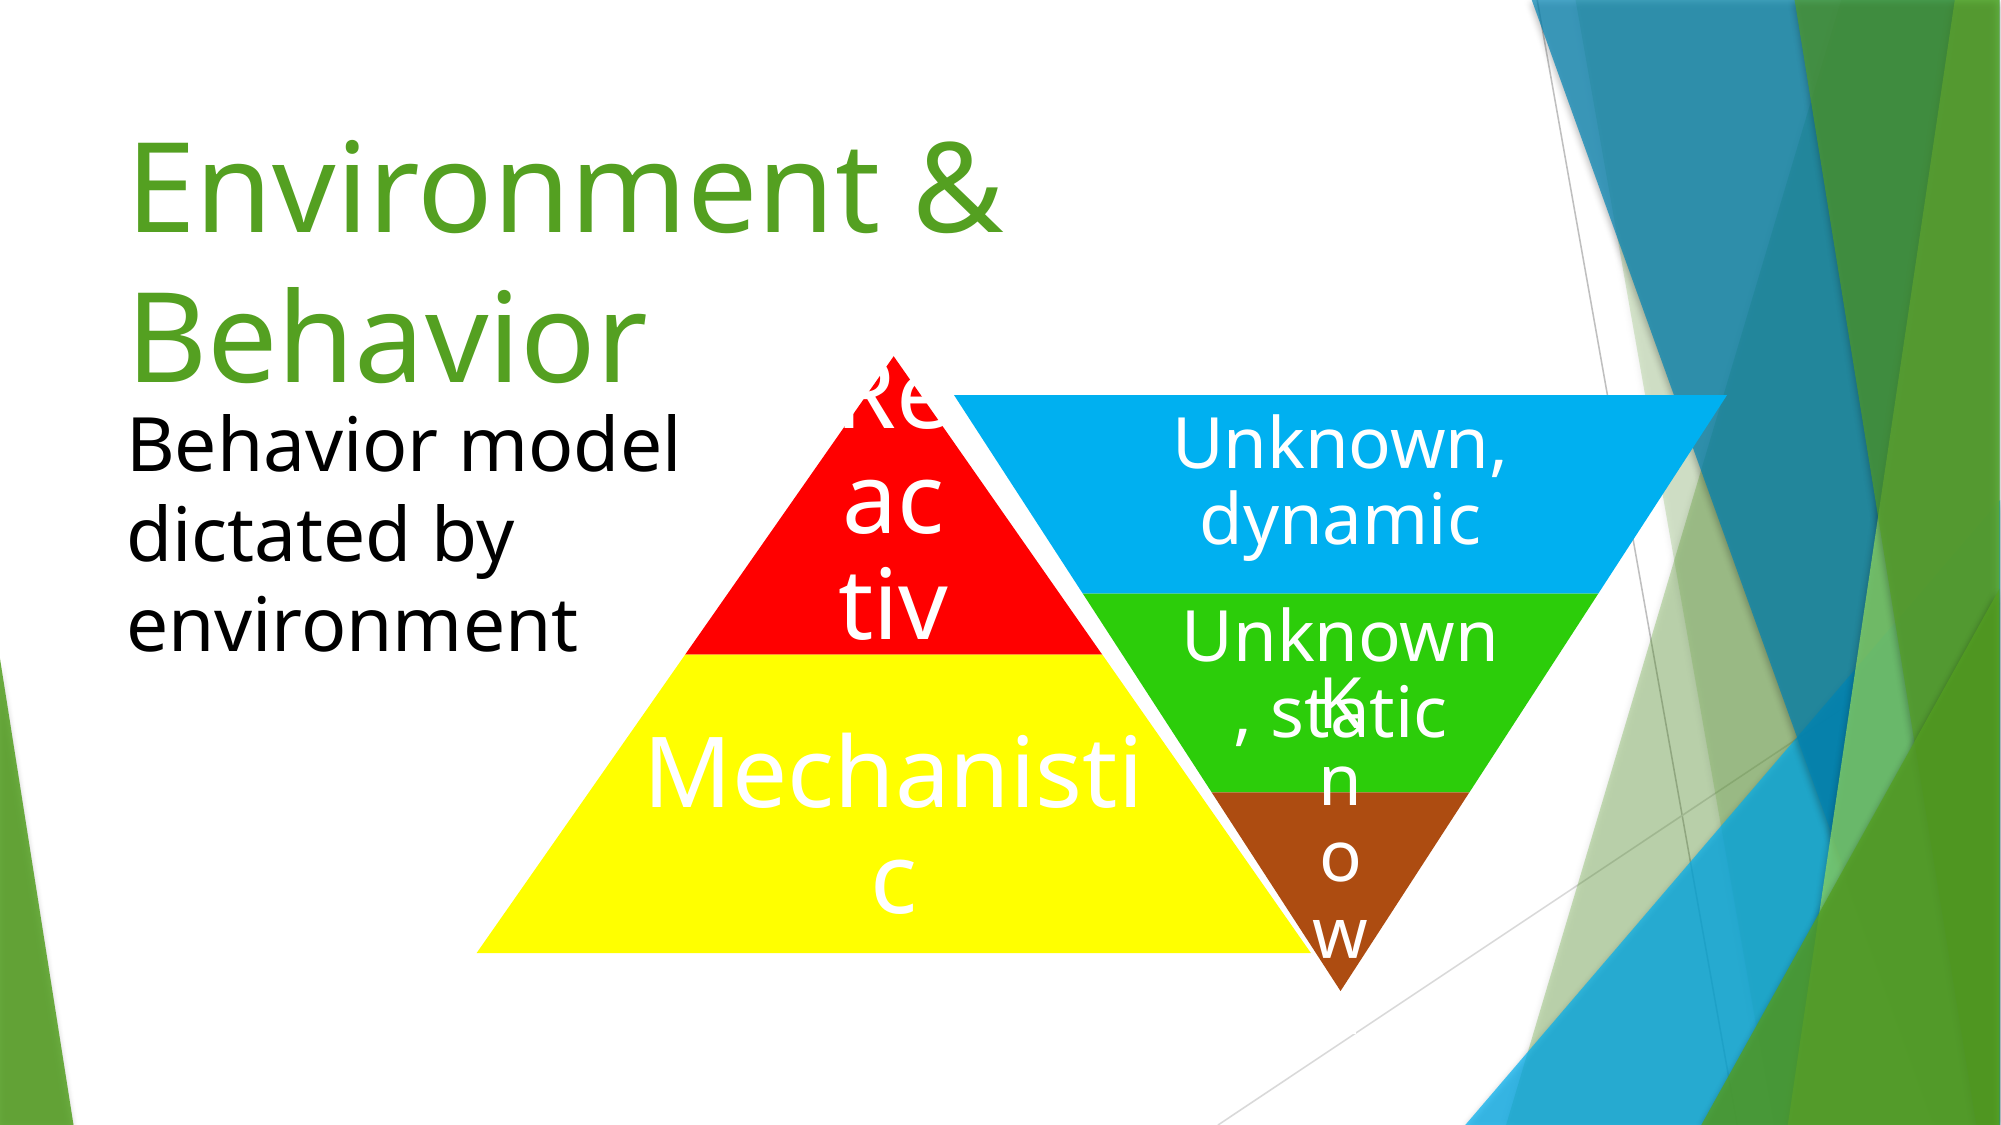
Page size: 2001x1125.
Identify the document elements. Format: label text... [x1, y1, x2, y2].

list Behavior model dictated by environment [111, 272, 876, 791]
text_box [953, 394, 1728, 992]
title Environment & Behavior [111, 99, 1522, 273]
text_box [476, 355, 1312, 954]
